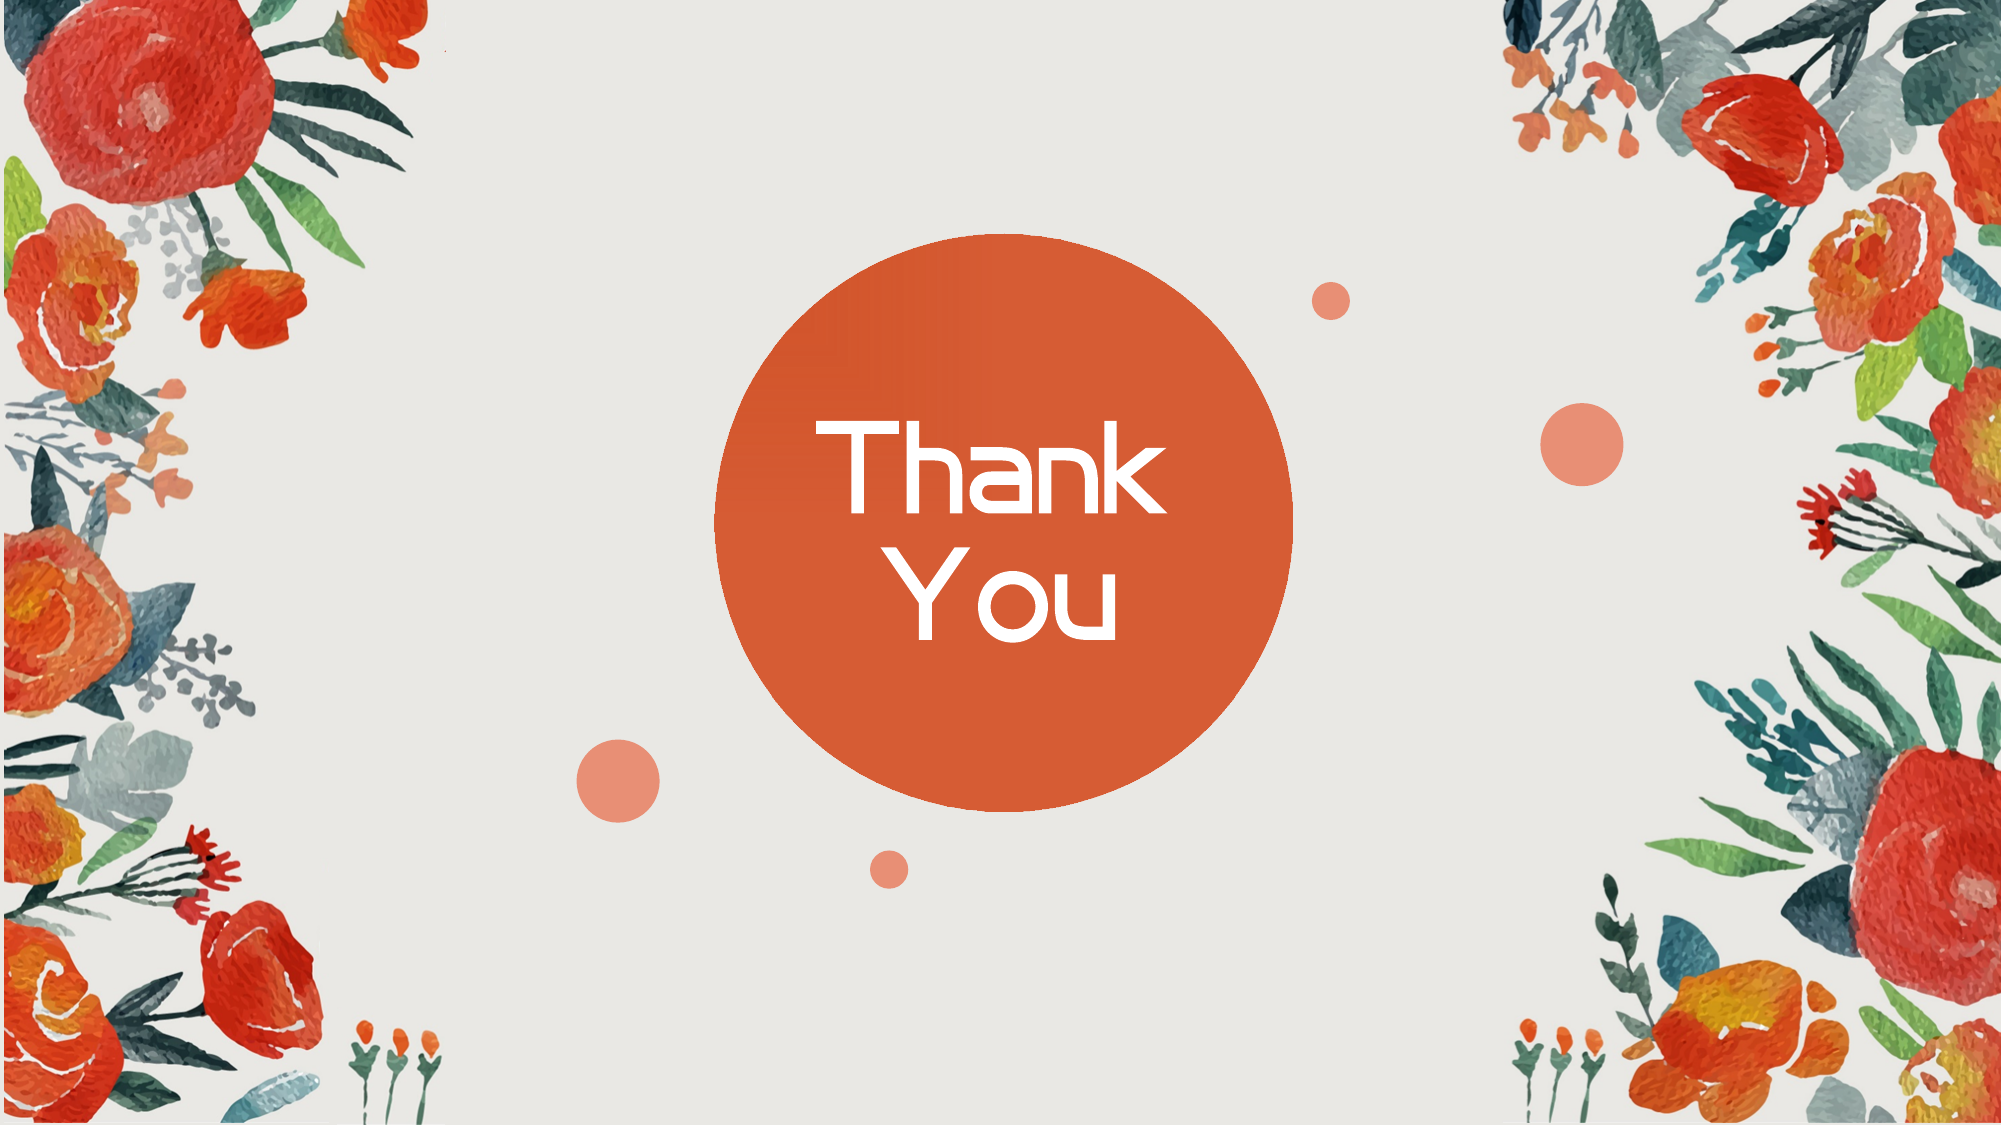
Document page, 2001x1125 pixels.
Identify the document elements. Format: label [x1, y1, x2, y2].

text_box [714, 234, 1293, 812]
picture [1495, 0, 2001, 1125]
text_box [576, 739, 660, 823]
text_box [1038, 447, 1098, 514]
text_box [1311, 281, 1350, 321]
text_box [1104, 420, 1168, 514]
text_box [906, 420, 963, 514]
text_box [870, 850, 909, 889]
picture [0, 0, 493, 1125]
text_box [969, 447, 1032, 514]
text_box [880, 547, 971, 640]
text_box [816, 420, 899, 514]
text_box [978, 571, 1048, 643]
text_box [1054, 574, 1116, 640]
